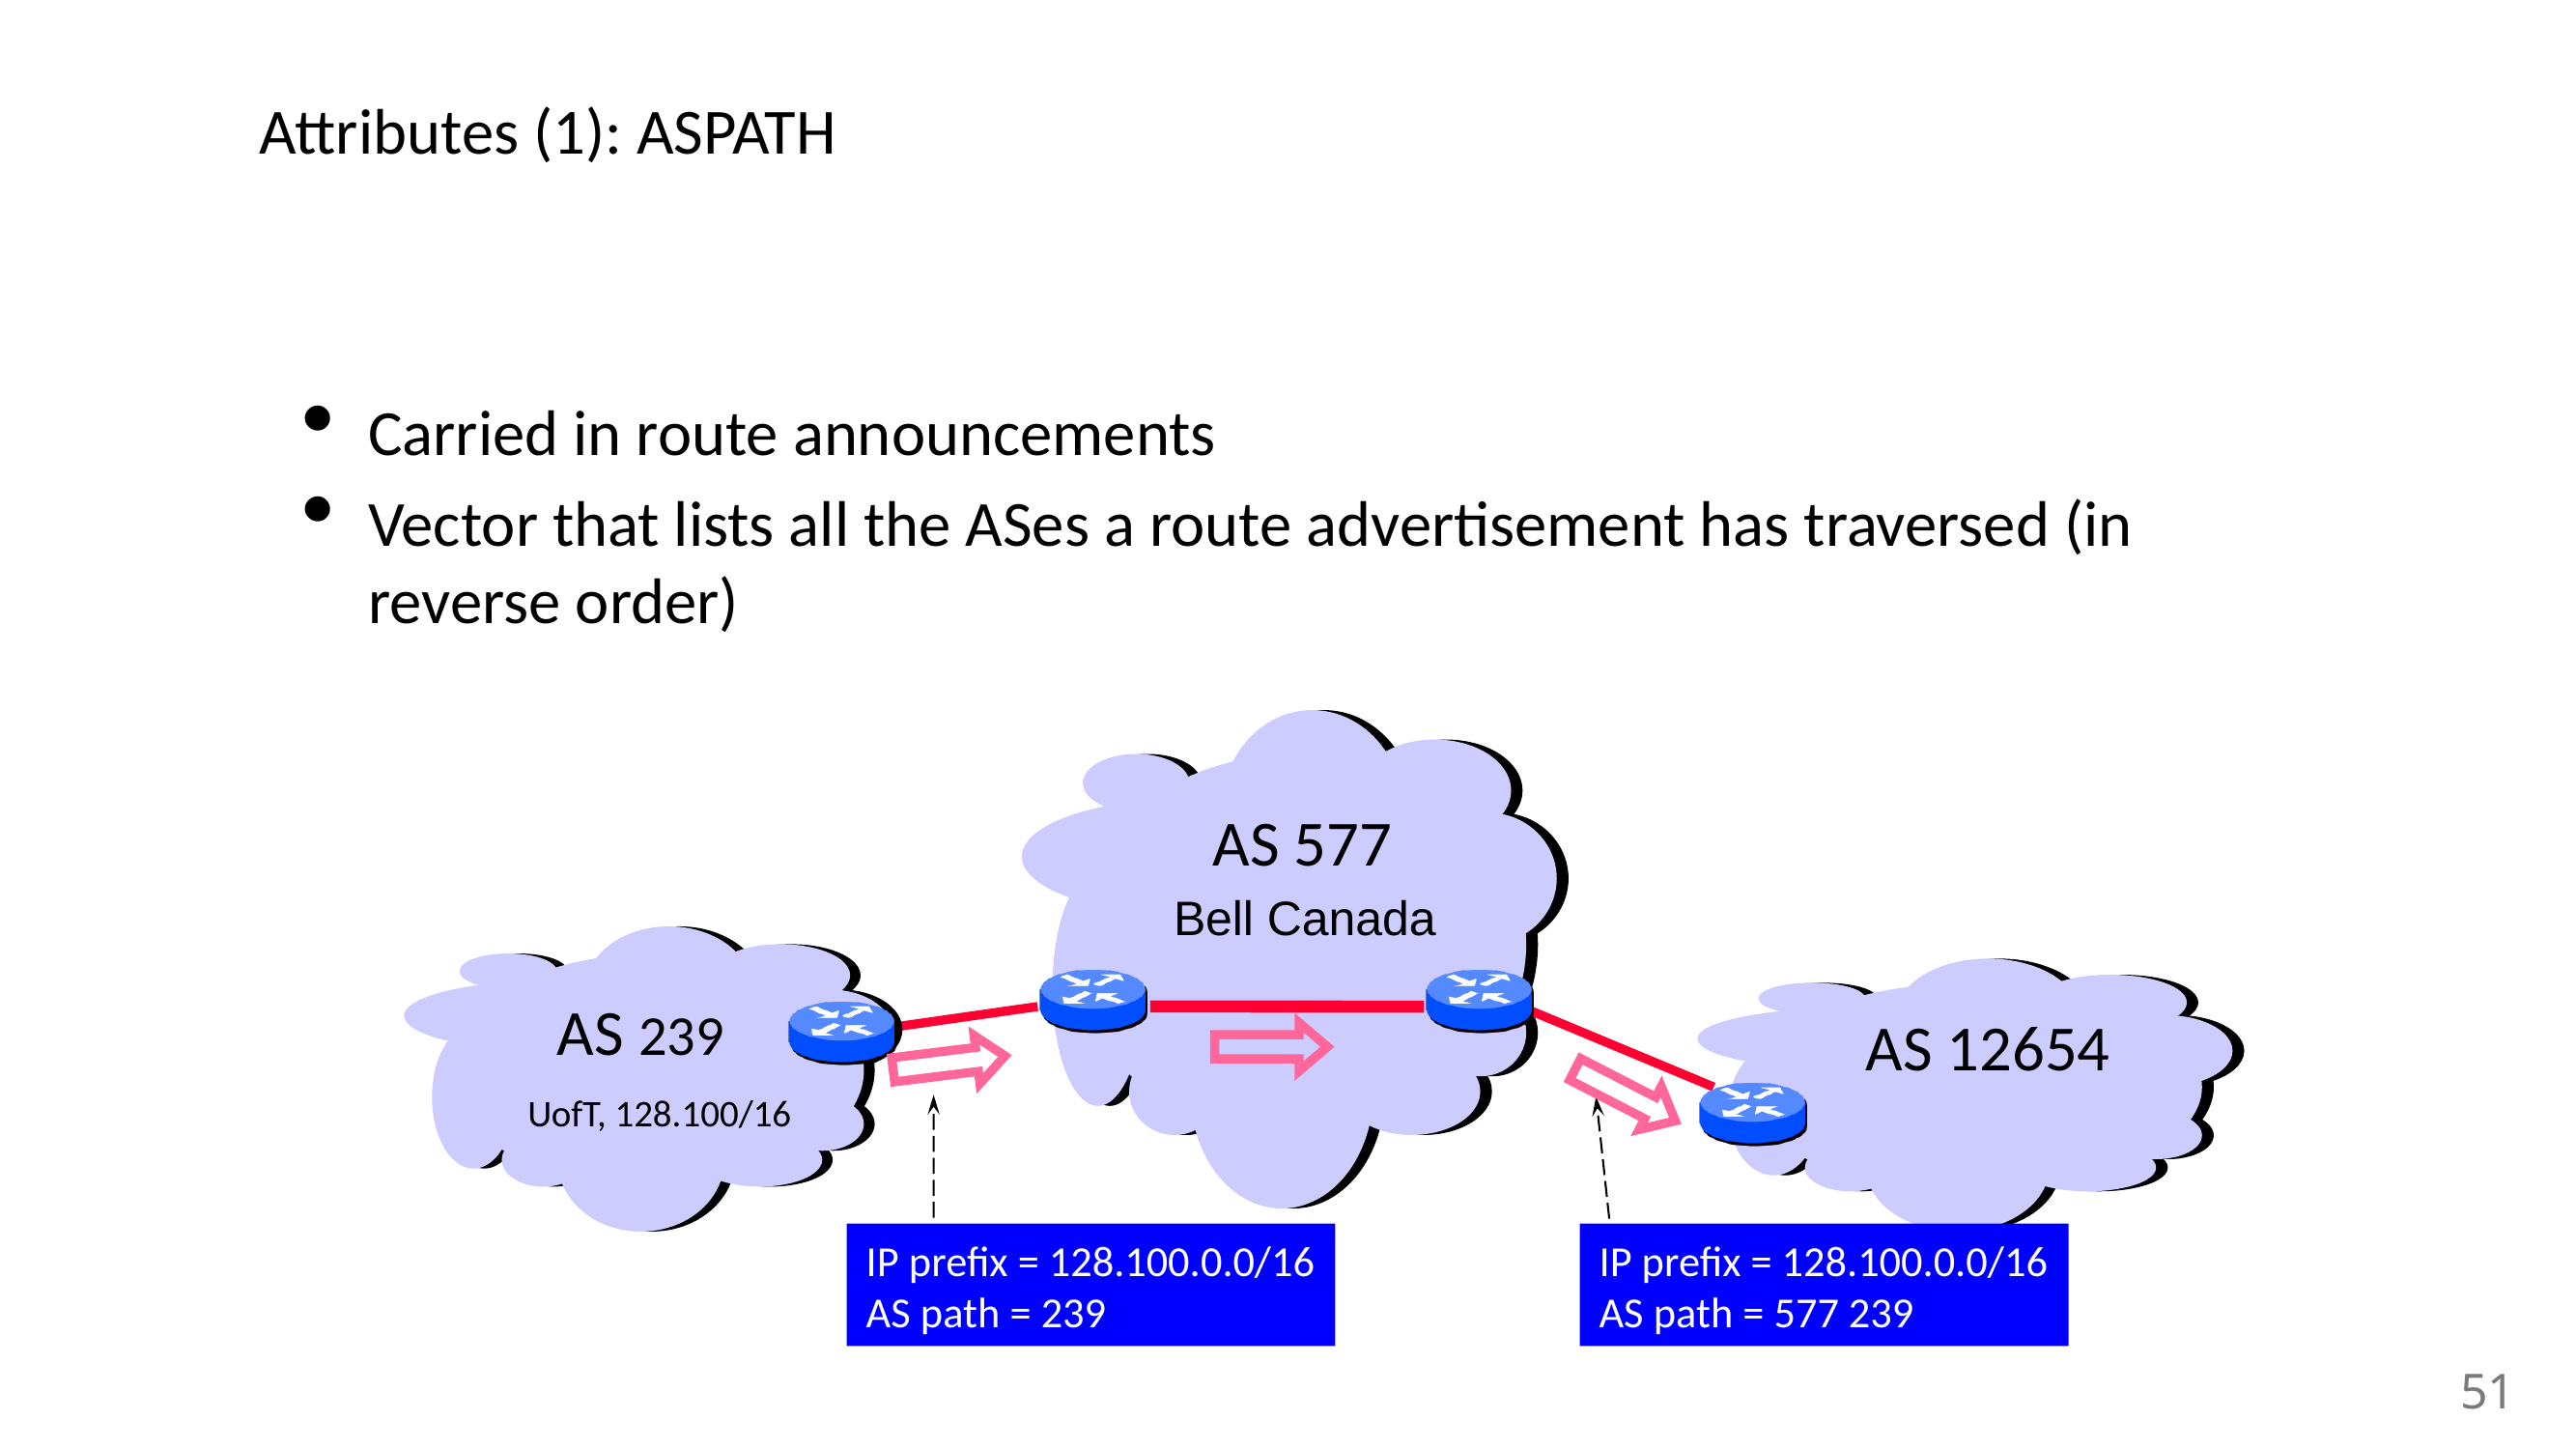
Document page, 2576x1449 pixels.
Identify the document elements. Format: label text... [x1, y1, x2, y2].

title Attributes (1): ASPATH [250, 0, 2325, 259]
text_box [1592, 1096, 1604, 1118]
picture [1422, 966, 1540, 1039]
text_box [1698, 959, 2244, 1232]
list Carried in route announcements Vector that lists all the ASes a route advertisement has traversed (in reverse order) [250, 347, 2325, 680]
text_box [1022, 710, 1569, 1208]
picture [1696, 1079, 1813, 1152]
text_box [1575, 1058, 1676, 1130]
slide_number 51 [2453, 1359, 2522, 1434]
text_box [405, 926, 1339, 1348]
text_box IP prefix = 128.100.0.0/16 AS path = 577 239 [1579, 1223, 2069, 1347]
